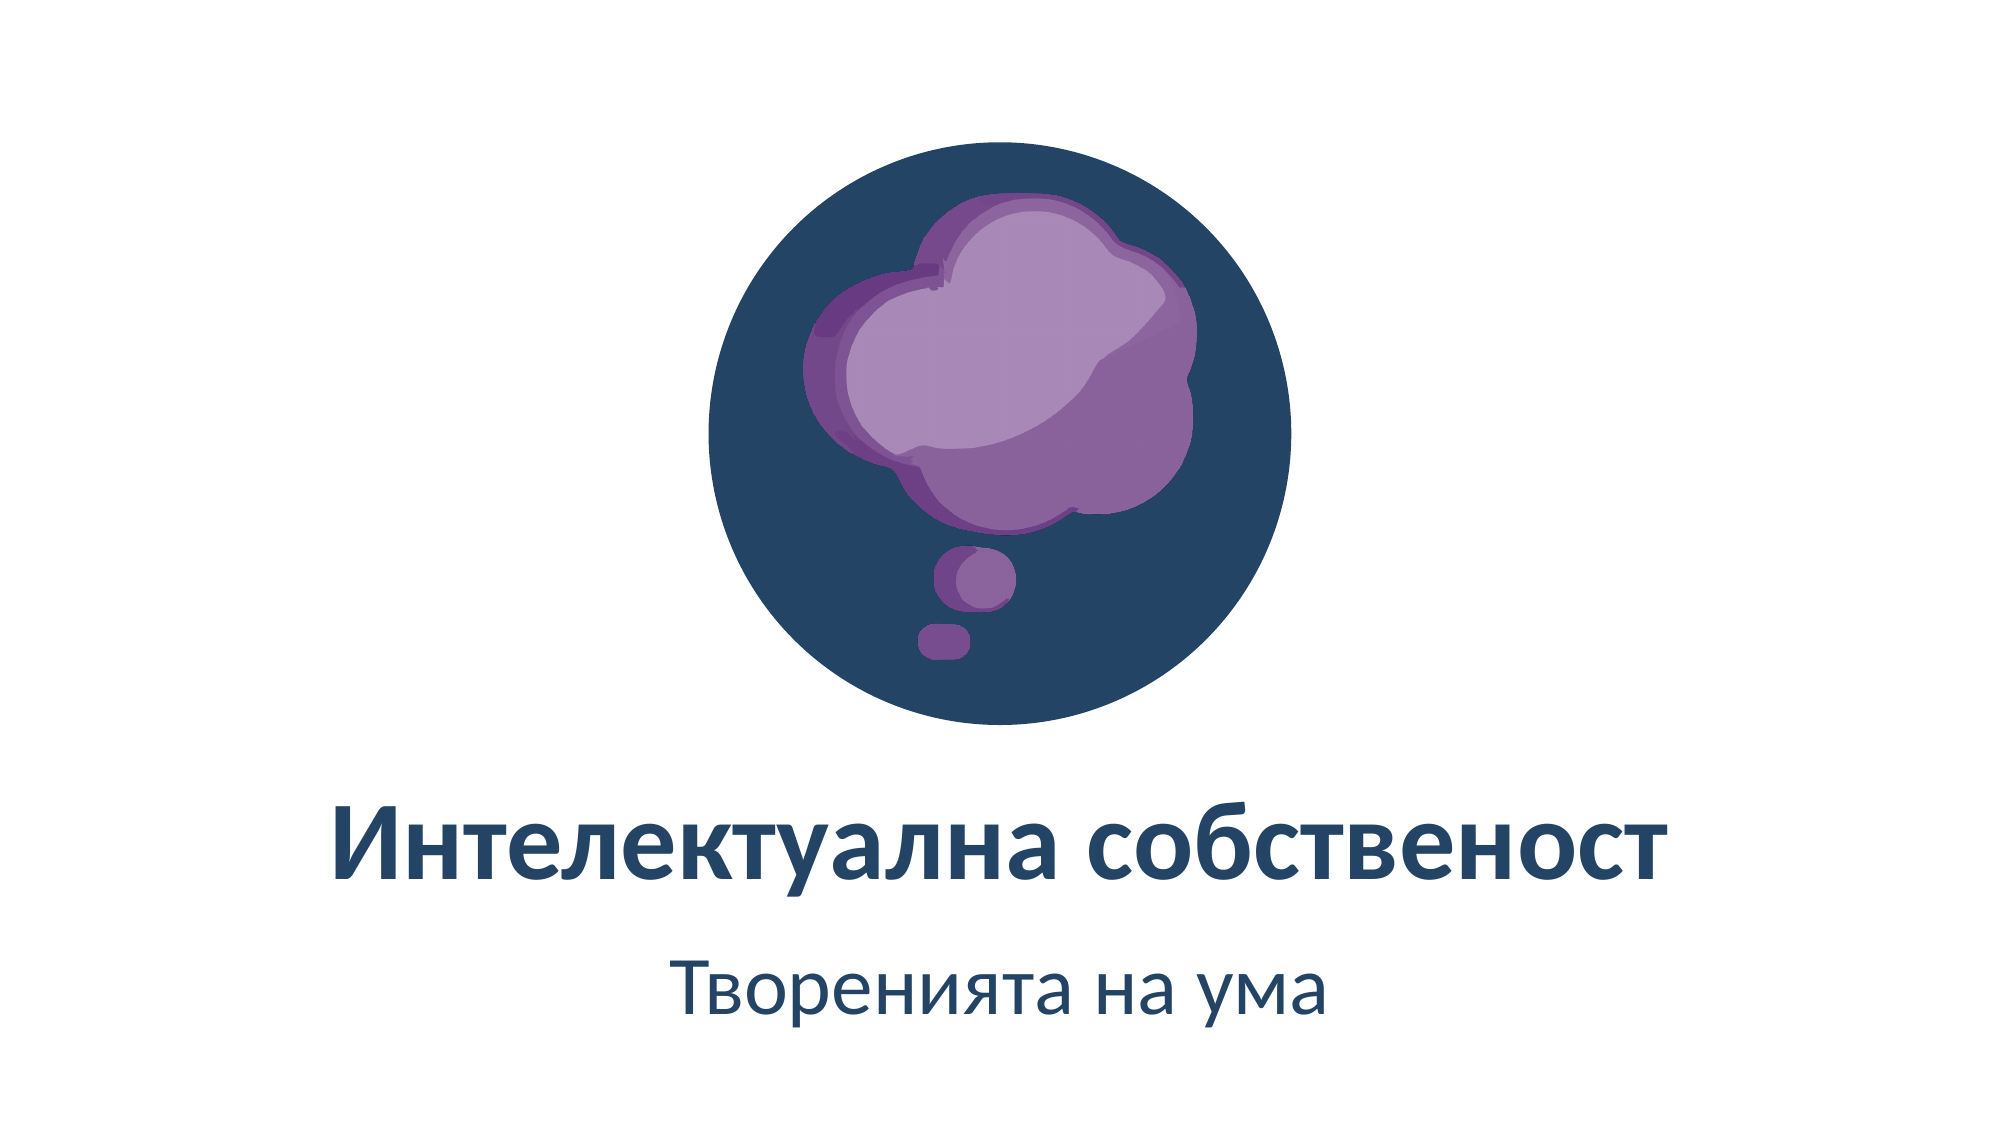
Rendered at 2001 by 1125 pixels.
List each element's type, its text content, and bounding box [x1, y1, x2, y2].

subtitle Творенията на ума [100, 916, 1900, 1043]
title Интелектуална собственост [100, 771, 1900, 898]
picture [803, 193, 1197, 661]
